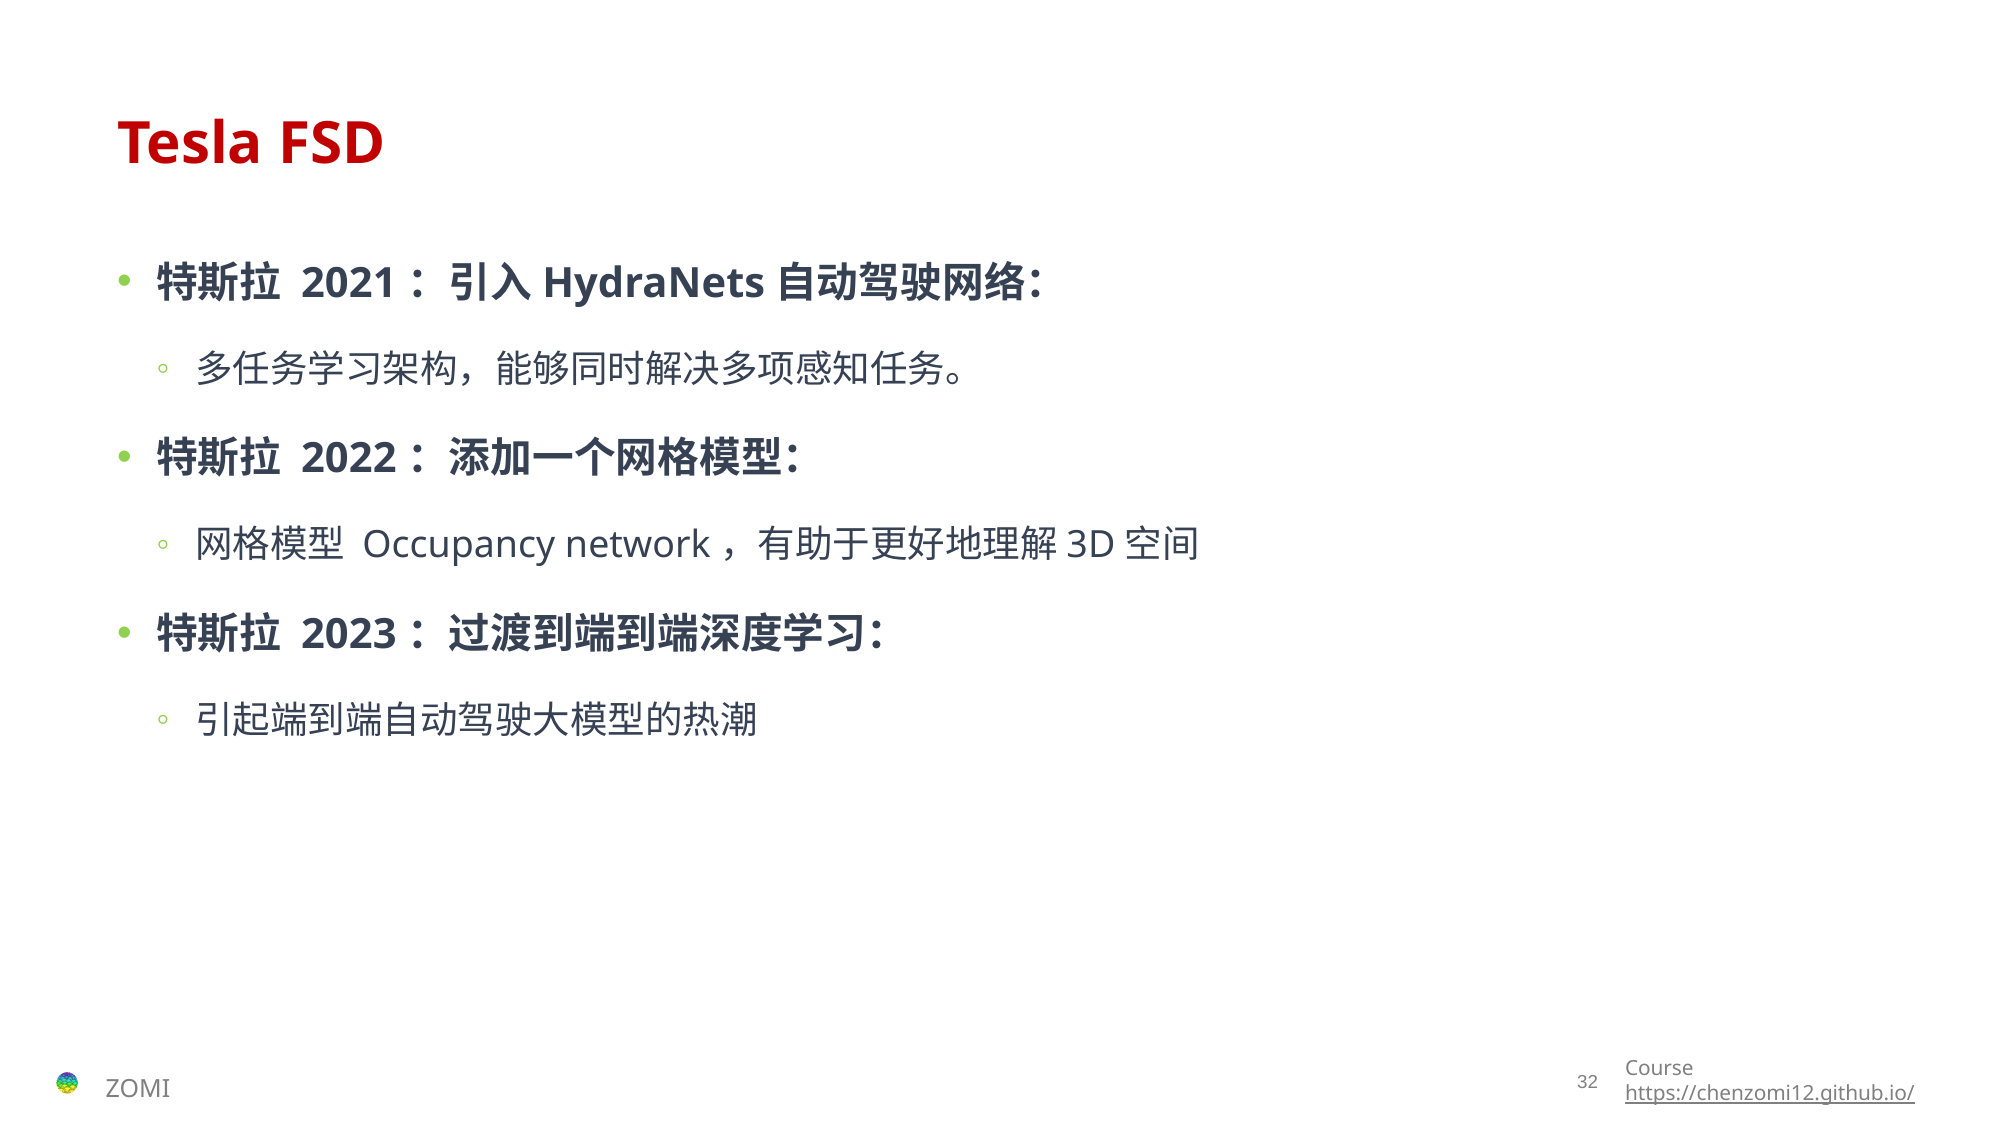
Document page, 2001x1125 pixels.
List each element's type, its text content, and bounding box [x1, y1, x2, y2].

list 特斯拉 2021：引入HydraNets自动驾驶网络： 多任务学习架构，能够同时解决多项感知任务。 特斯拉 2022：添加一个网格模型： 网格模型 Occupancy network，有助于更好地理解3D空间 特斯拉 2023：过渡到端到端深度学习： 引起端到端自动驾驶大模型的热潮 [102, 223, 1901, 1043]
picture [57, 1073, 77, 1093]
title Tesla FSD [102, 91, 1901, 189]
